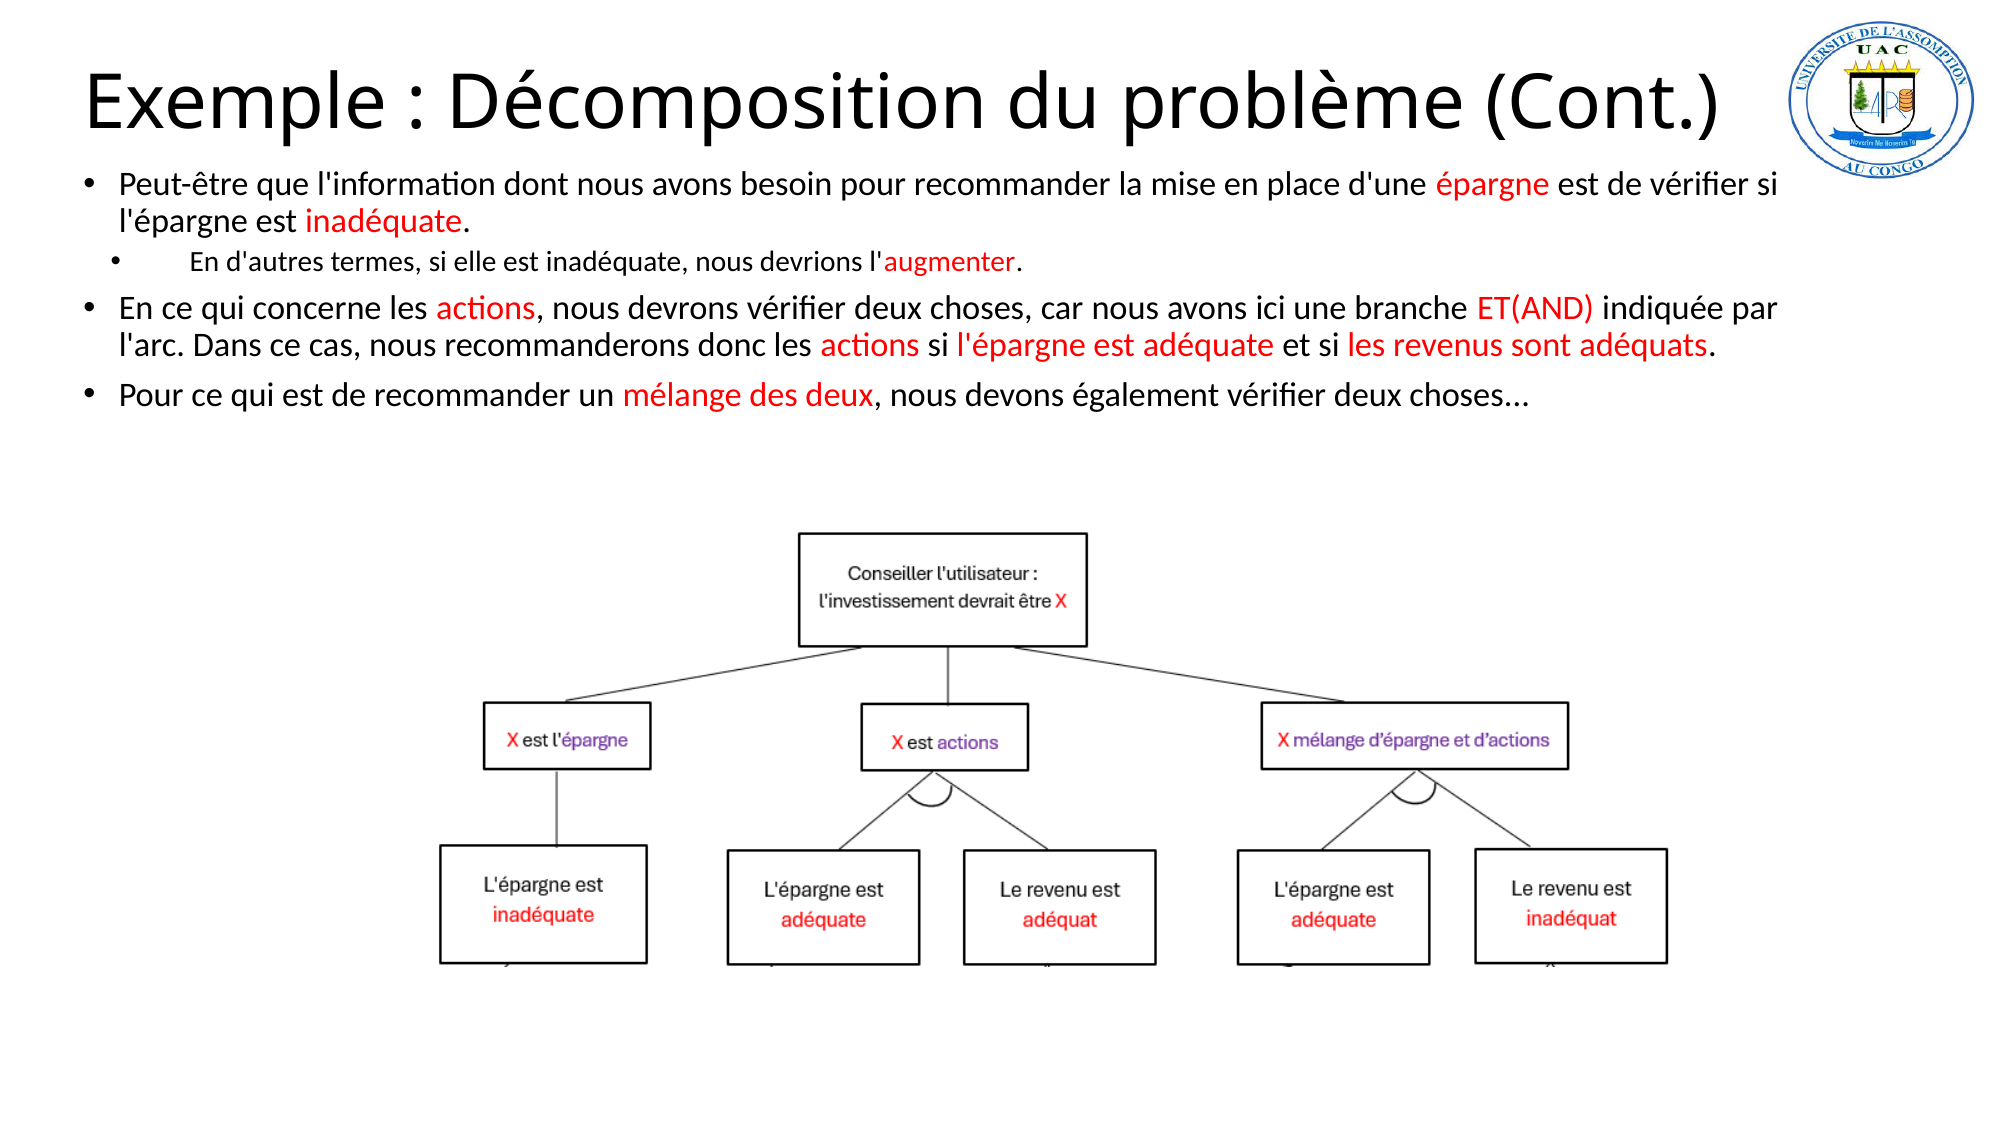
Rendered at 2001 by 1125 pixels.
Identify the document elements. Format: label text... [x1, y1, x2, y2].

title Exemple : Décomposition du problème (Cont.) [68, 27, 1794, 158]
picture [358, 520, 1692, 967]
picture [1794, 15, 1982, 184]
list Peut-être que l'information dont nous avons besoin pour recommander la mise en place d'une épargne est de vérifier si l'épargne est inadéquate. En d'autres termes, si elle est inadéquate, nous devrions l'augmenter. En ce qui concerne les actions, nous devrons vérifier deux choses, car nous avons ici une branche ET(AND) indiquée par l'arc. Dans ce cas, nous recommanderons donc les actions si l'épargne est adéquate et si les revenus sont adéquats. Pour ce qui est de recommander un mélange des deux, nous devons également vérifier deux choses... [68, 158, 1794, 448]
